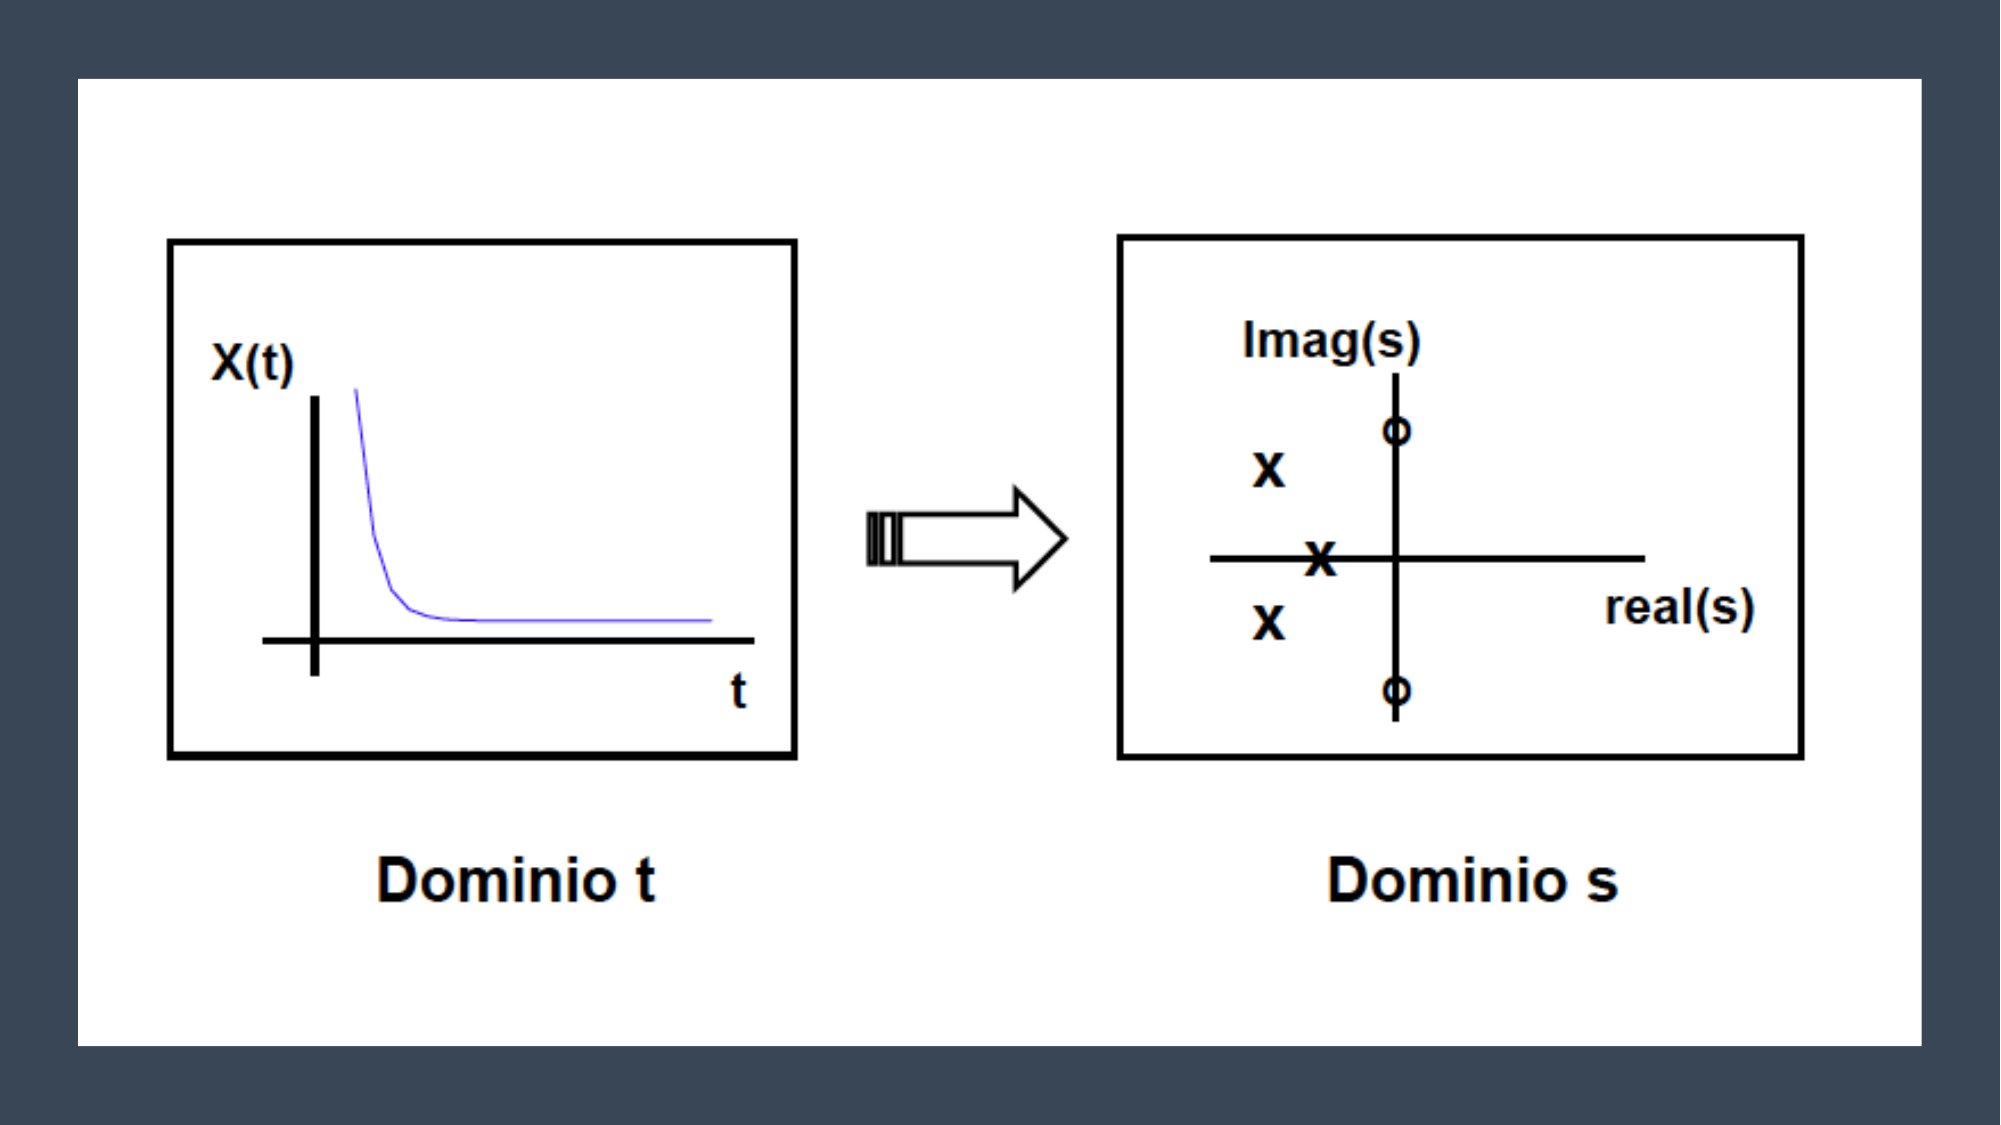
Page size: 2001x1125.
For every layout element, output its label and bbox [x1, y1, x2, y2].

picture [130, 163, 1870, 965]
text_box [77, 77, 1923, 1048]
text_box [0, 0, 2000, 1125]
